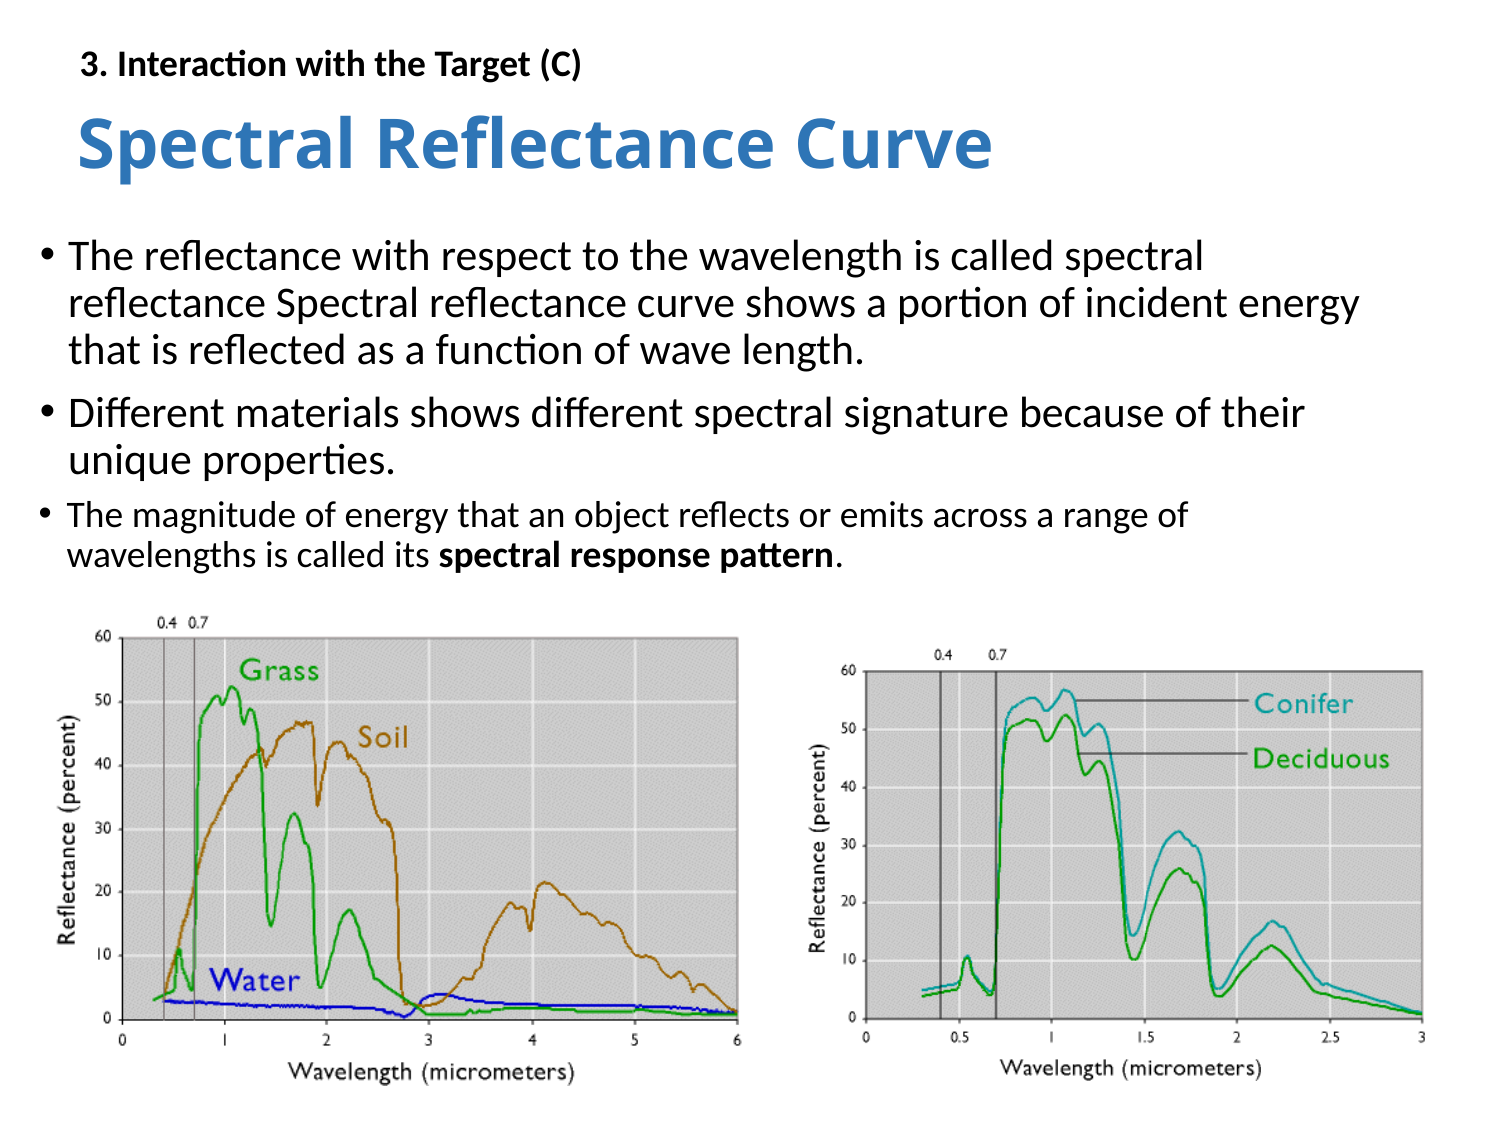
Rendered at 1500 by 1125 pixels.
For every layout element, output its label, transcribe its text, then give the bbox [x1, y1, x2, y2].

text_box The magnitude of energy that an object reflects or emits across a range of wavelengths is called its spectral response pattern. [23, 487, 1323, 592]
text_box 3. Interaction with the Target (C) [64, 31, 607, 92]
picture [802, 645, 1440, 1081]
list The reflectance with respect to the wavelength is called spectral reflectance Spectral reflectance curve shows a portion of incident energy that is reflected as a function of wave length. Different materials shows different spectral signature because of their unique properties. [24, 224, 1397, 513]
title Spectral Reflectance Curve [62, 37, 1357, 224]
picture [49, 612, 757, 1086]
